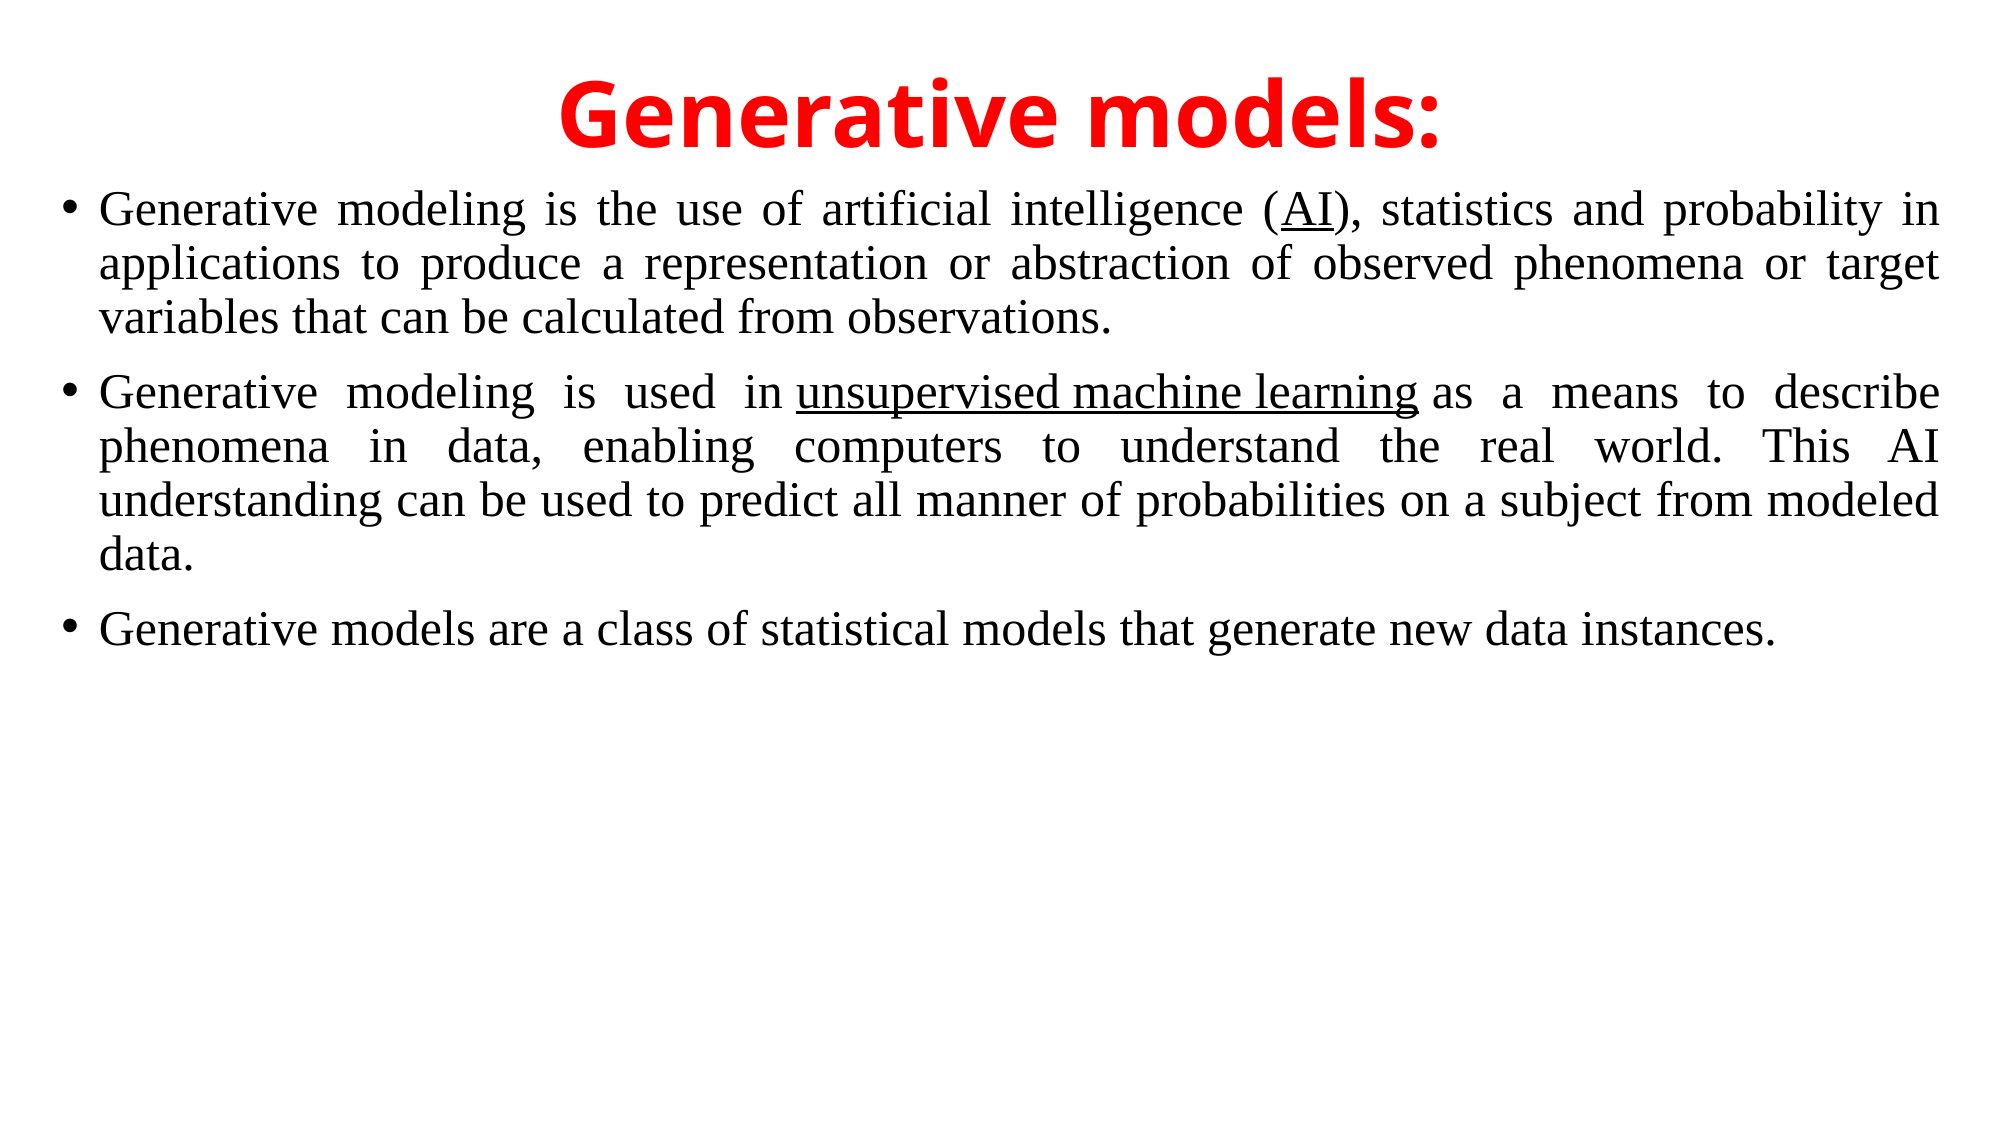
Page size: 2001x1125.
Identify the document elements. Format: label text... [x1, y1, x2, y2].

list Generative modeling is the use of artificial intelligence (AI), statistics and probability in applications to produce a representation or abstraction of observed phenomena or target variables that can be calculated from observations. Generative modeling is used in unsupervised machine learning as a means to describe phenomena in data, enabling computers to understand the real world. This AI understanding can be used to predict all manner of probabilities on a subject from modeled data. Generative models are a class of statistical models that generate new data instances. [46, 174, 1957, 920]
title Generative models: [137, 59, 1863, 174]
